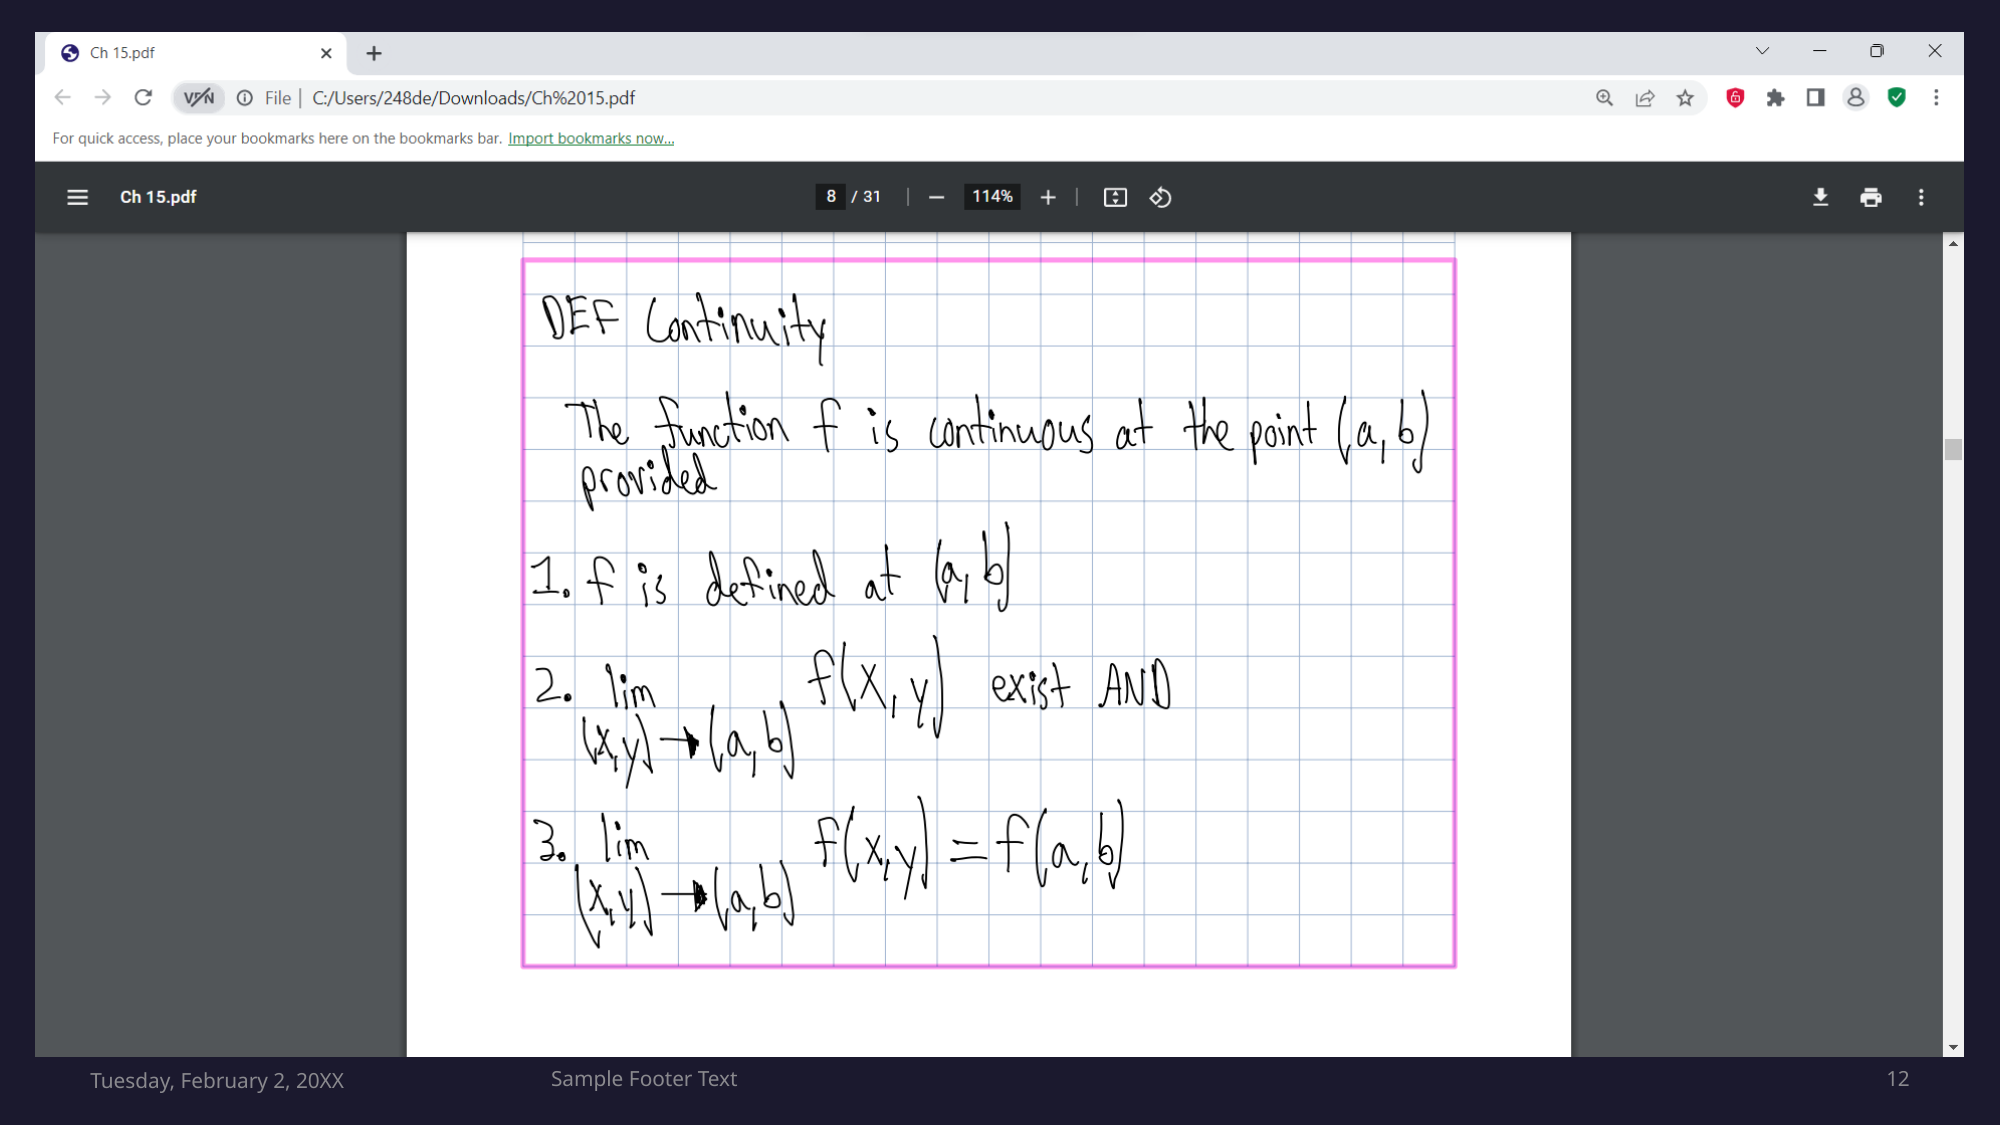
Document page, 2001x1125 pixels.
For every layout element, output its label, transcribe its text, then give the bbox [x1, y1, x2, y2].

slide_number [90, 1067, 522, 1093]
slide_number 12 [1632, 1067, 1910, 1093]
picture [35, 32, 1965, 1057]
footer Sample Footer Text [551, 1067, 1598, 1093]
